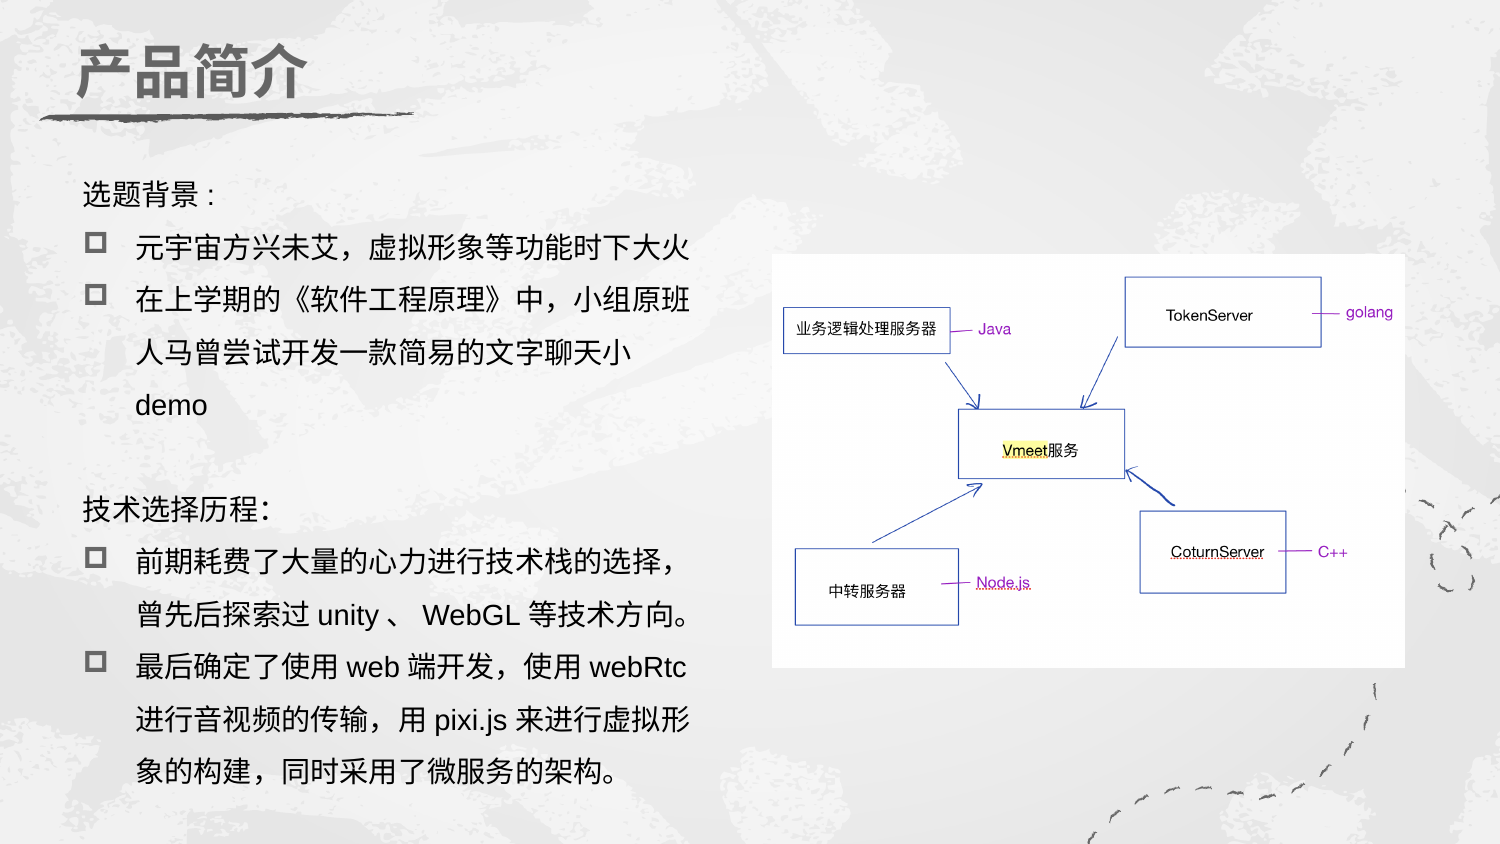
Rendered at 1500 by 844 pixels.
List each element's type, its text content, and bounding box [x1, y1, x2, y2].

list 选题背景: 元宇宙方兴未艾，虚拟形象等功能时下大火 在上学期的《软件工程原理》中，小组原班人马曾尝试开发一款简易的文字聊天小demo 技术选择历程： 前期耗费了大量的心力进行技术栈的选择，曾先后探索过unity、WebGL等技术方向。 最后确定了使用web端开发，使用webRtc进行音视频的传输，用pixi.js来进行虚拟形象的构建，同时采用了微服务的架构。 [44, 144, 728, 800]
title 产品简介 [60, 31, 1328, 110]
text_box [36, 111, 415, 124]
picture [0, 0, 1500, 844]
